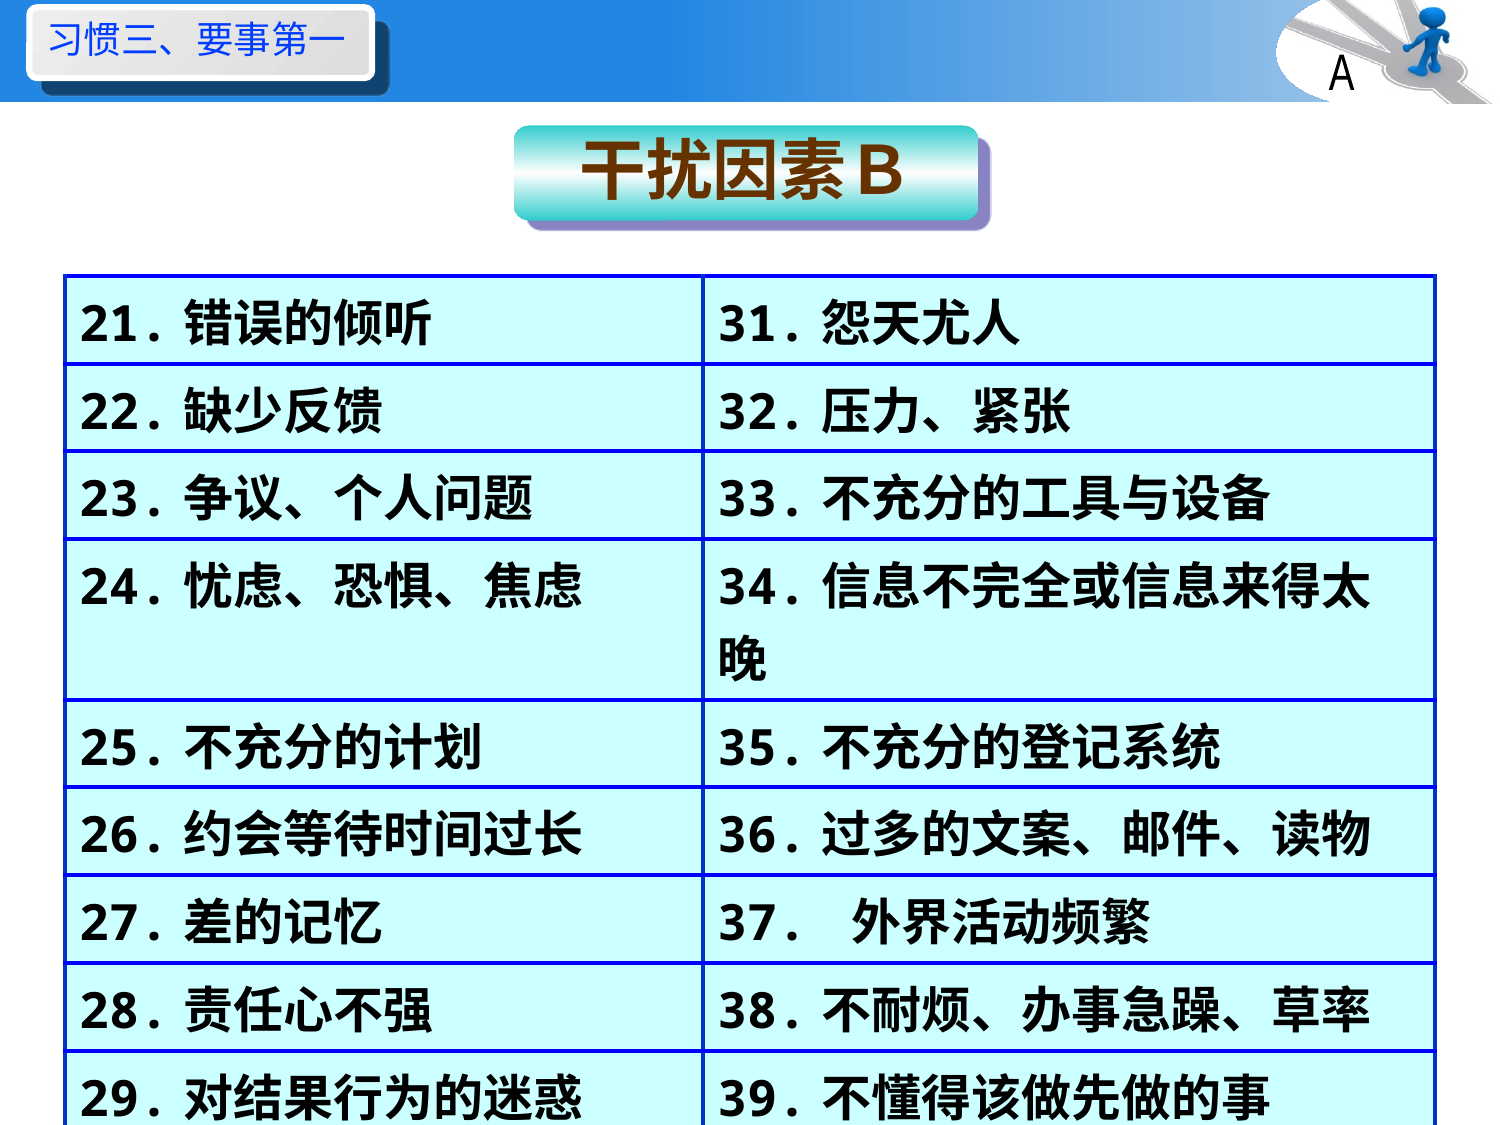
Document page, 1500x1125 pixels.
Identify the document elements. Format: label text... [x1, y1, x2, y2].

table_cell 36.过多的文案、邮件、读物 [705, 789, 1433, 873]
text_box 习惯三、要事第一 [29, 7, 373, 79]
table_header 21.错误的倾听 [67, 278, 701, 362]
table_cell 29.对结果行为的迷惑 [67, 1053, 701, 1125]
table_cell 35.不充分的登记系统 [705, 702, 1433, 785]
table_cell 24.忧虑、恐惧、焦虑 [67, 541, 701, 698]
table_cell 27.差的记忆 [67, 877, 701, 961]
picture [1281, 0, 1500, 104]
table_header 31.怨天尤人 [705, 278, 1433, 362]
text_box 干扰因素Ｂ [513, 125, 979, 221]
table_cell 25.不充分的计划 [67, 702, 701, 785]
table_cell 33.不充分的工具与设备 [705, 453, 1433, 537]
table_cell 34.信息不完全或信息来得太晚 [705, 541, 1433, 698]
table_cell 38.不耐烦、办事急躁、草率 [705, 965, 1433, 1049]
table_cell 37. 外界活动频繁 [705, 877, 1433, 961]
table_cell 22.缺少反馈 [67, 366, 701, 449]
table_cell 23.争议、个人问题 [67, 453, 701, 537]
table_cell 32.压力、紧张 [705, 366, 1433, 449]
table_cell 28.责任心不强 [67, 965, 701, 1049]
table_cell 26.约会等待时间过长 [67, 789, 701, 873]
table_cell 39.不懂得该做先做的事 [705, 1053, 1433, 1125]
